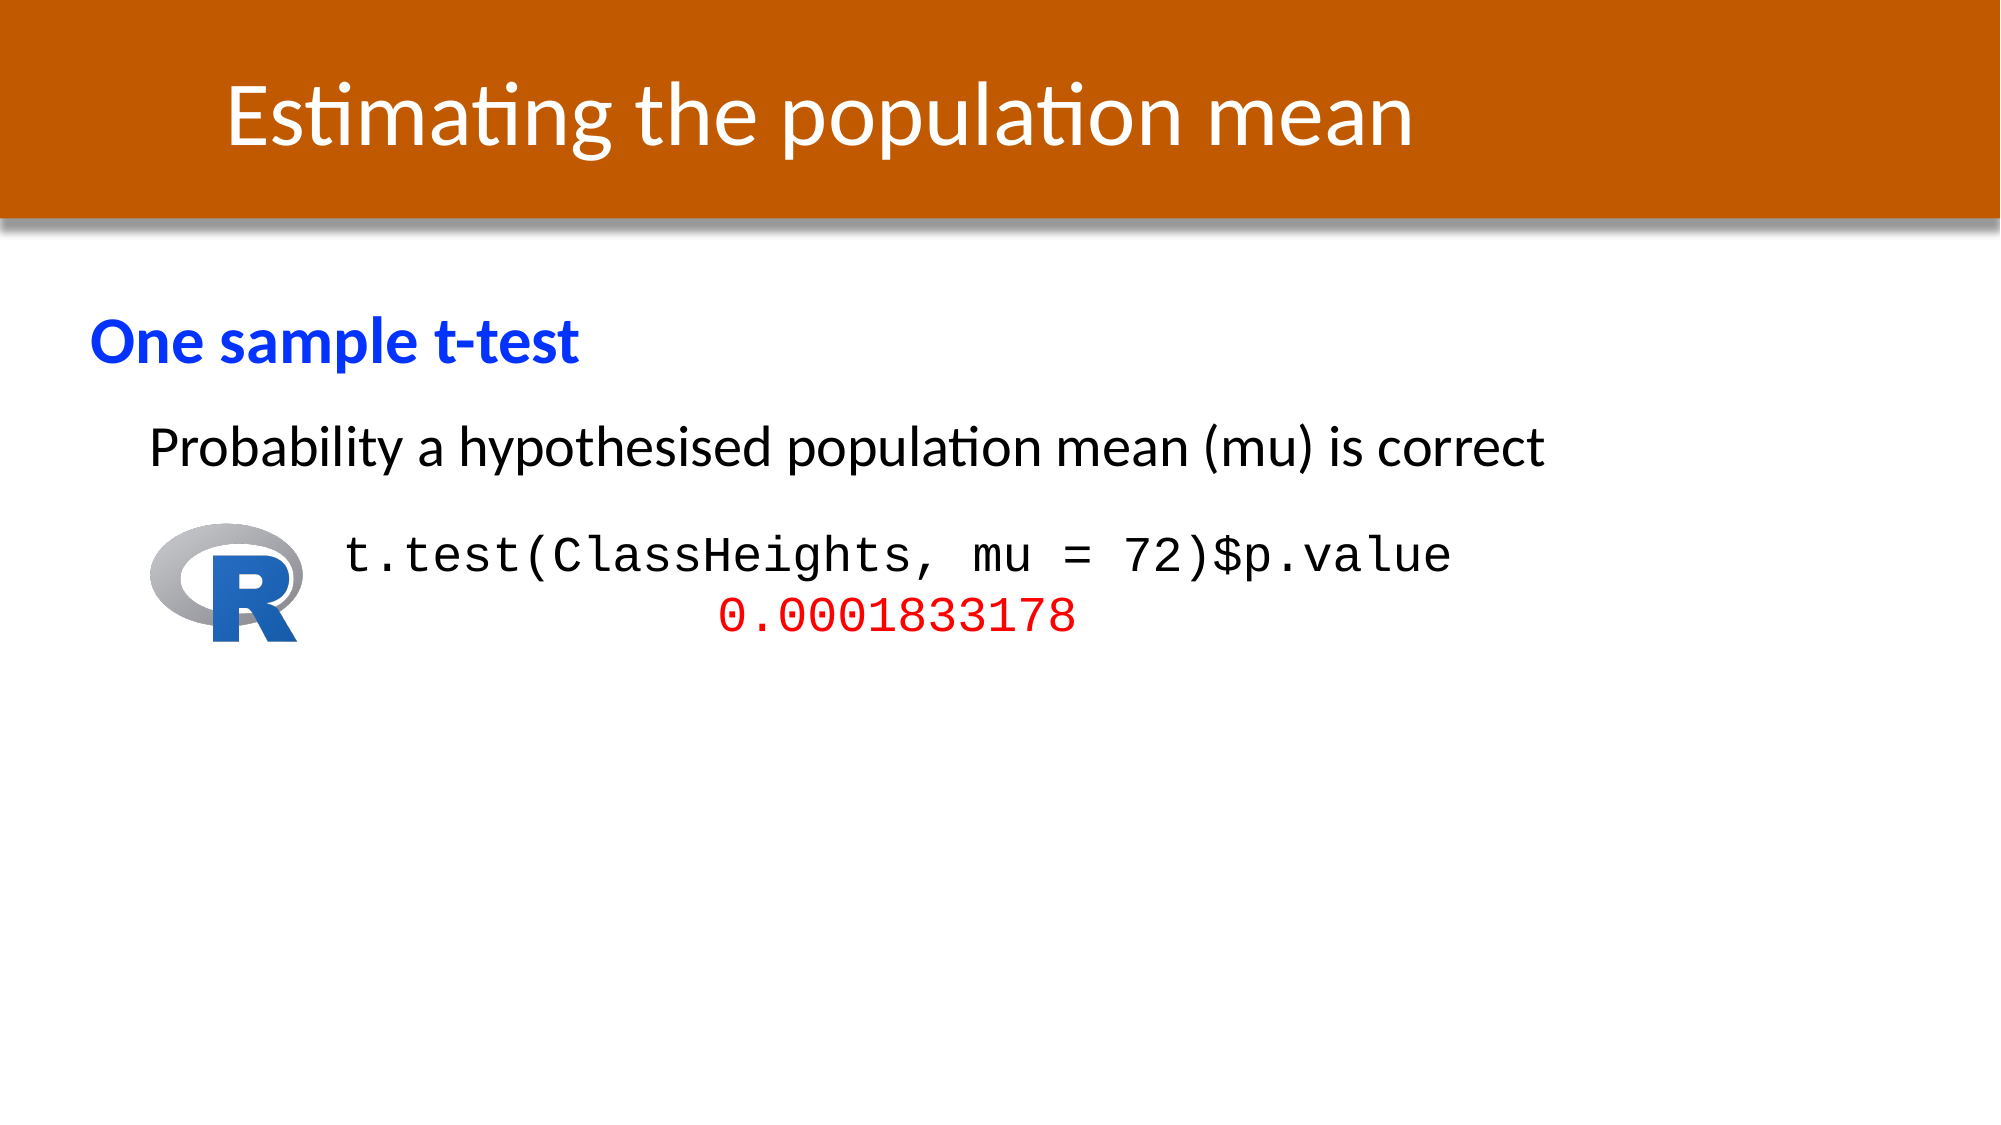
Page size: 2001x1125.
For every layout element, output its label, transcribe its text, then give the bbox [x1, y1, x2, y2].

text_box [0, 0, 2000, 219]
text_box One sample t-test [75, 289, 597, 384]
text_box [150, 514, 1472, 651]
text_box Probability a hypothesised population mean (mu) is correct [135, 400, 1562, 486]
text_box Estimating the population mean [210, 17, 2000, 201]
